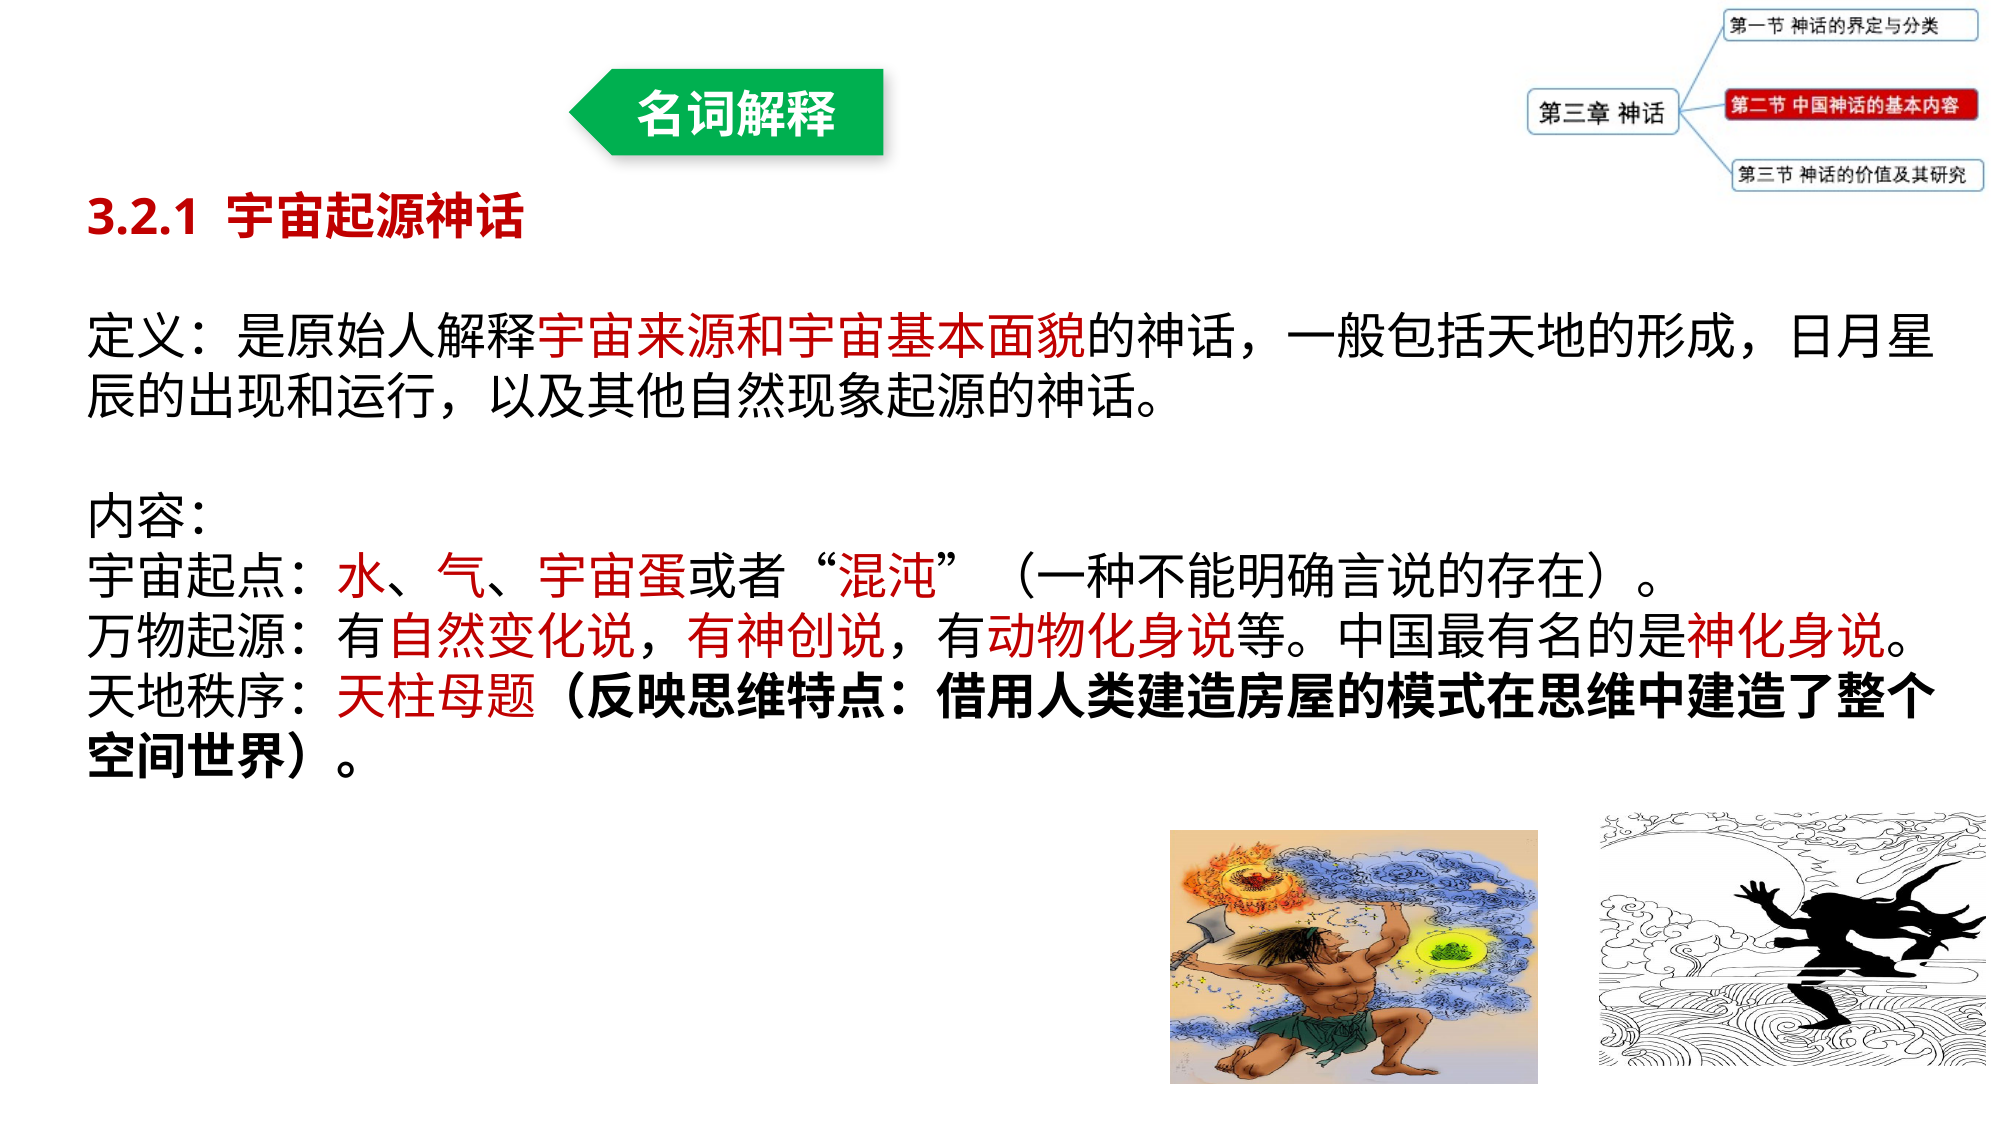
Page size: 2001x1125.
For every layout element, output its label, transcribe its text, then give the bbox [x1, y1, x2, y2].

text_box 3.2.1 宇宙起源神话 定义：是原始人解释宇宙来源和宇宙基本面貌的神话，一般包括天地的形成，日月星辰的出现和运行，以及其他自然现象起源的神话。 内容： 宇宙起点：水、气、宇宙蛋或者“混沌”（一种不能明确言说的存在）。 万物起源：有自然变化说，有神创说，有动物化身说等。中国最有名的是神化身说。 天地秩序：天柱母题（反映思维特点：借用人类建造房屋的模式在思维中建造了整个空间世界）。 [71, 147, 2000, 843]
text_box 名词解释 [567, 67, 885, 157]
picture [1170, 830, 1538, 1084]
picture [1492, 0, 2000, 216]
picture [1599, 812, 1986, 1066]
